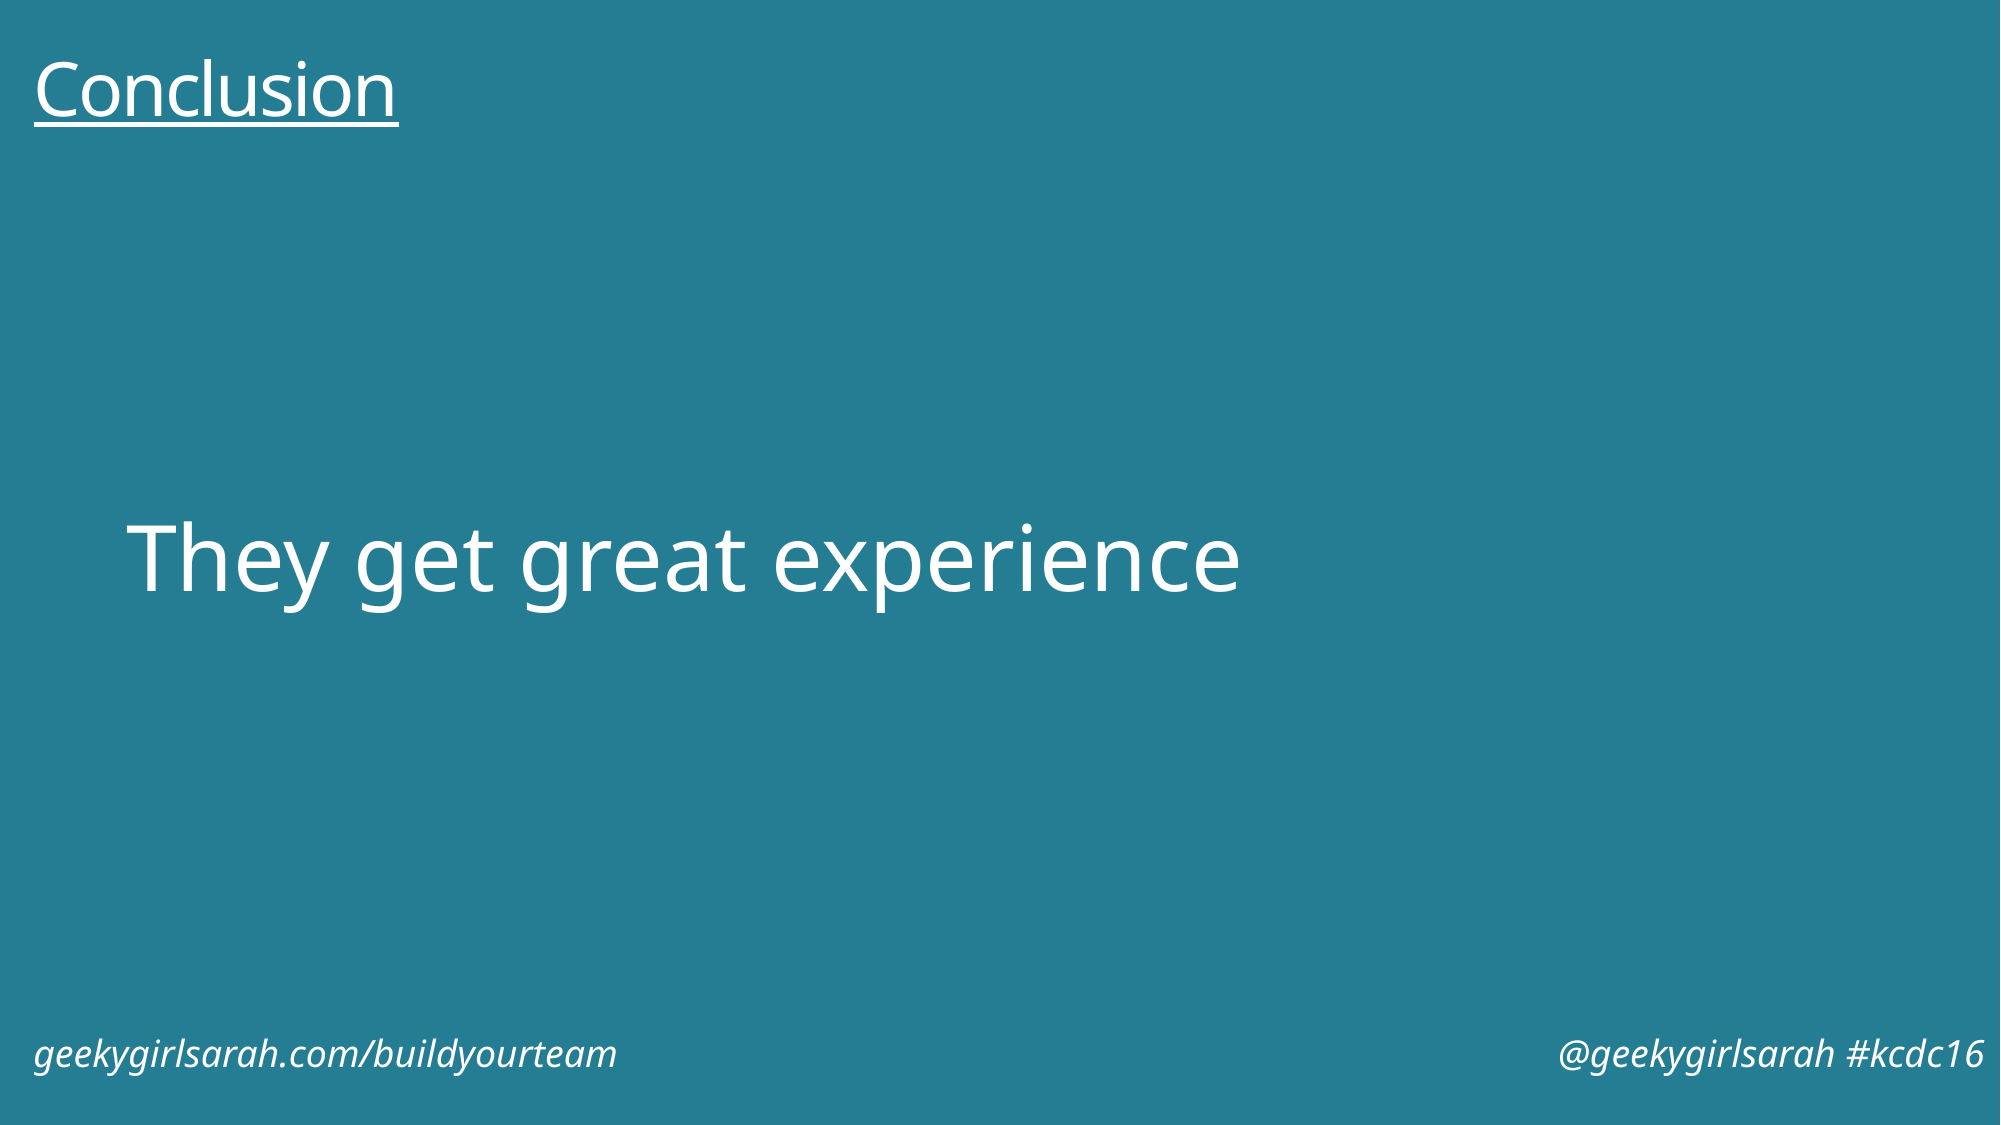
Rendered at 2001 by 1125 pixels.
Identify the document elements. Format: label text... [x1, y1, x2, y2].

title Conclusion [18, 6, 1875, 180]
list They get great experience [111, 179, 1876, 948]
